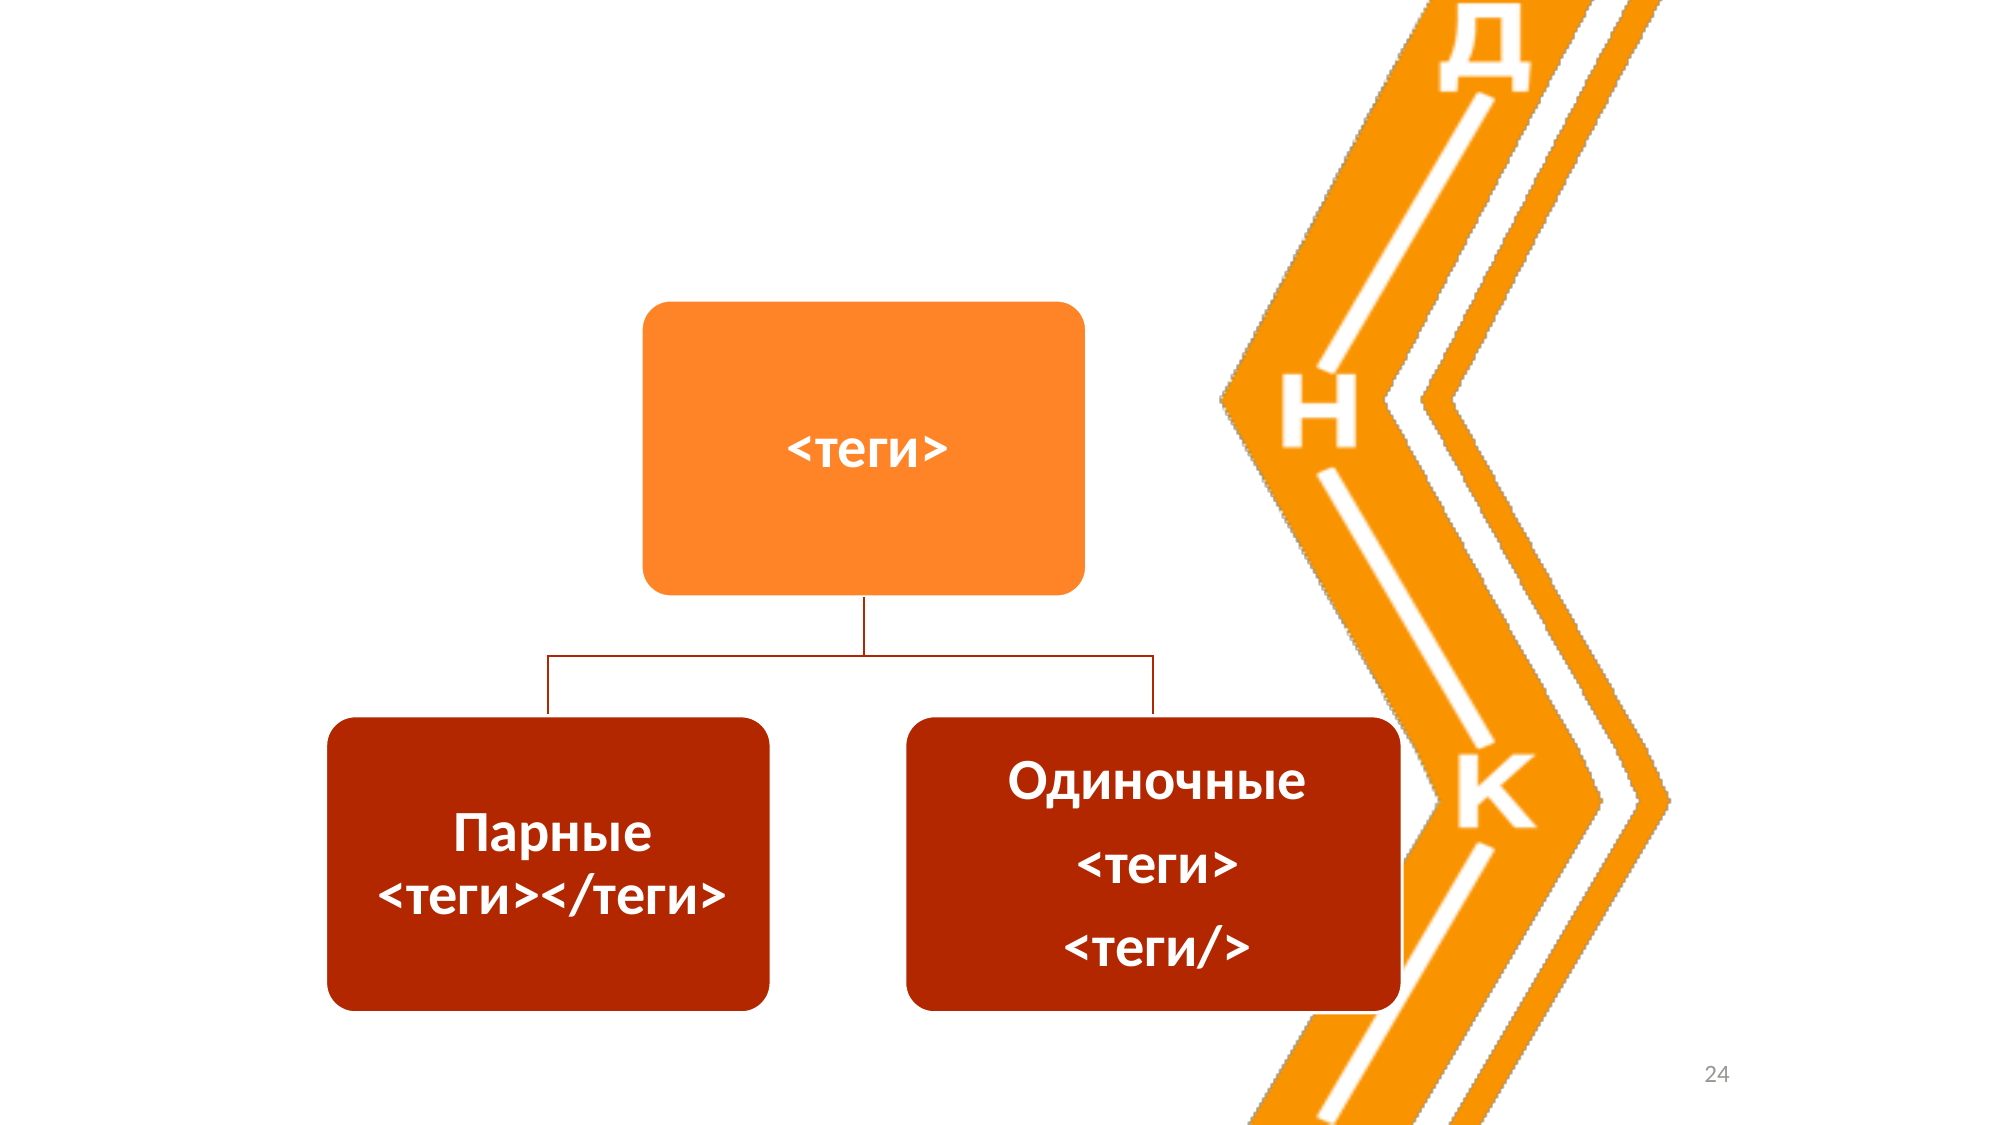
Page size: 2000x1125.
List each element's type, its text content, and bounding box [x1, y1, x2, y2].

slide_number 24 [1295, 1042, 1745, 1103]
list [137, 299, 1591, 1014]
picture [0, 0, 2000, 1125]
